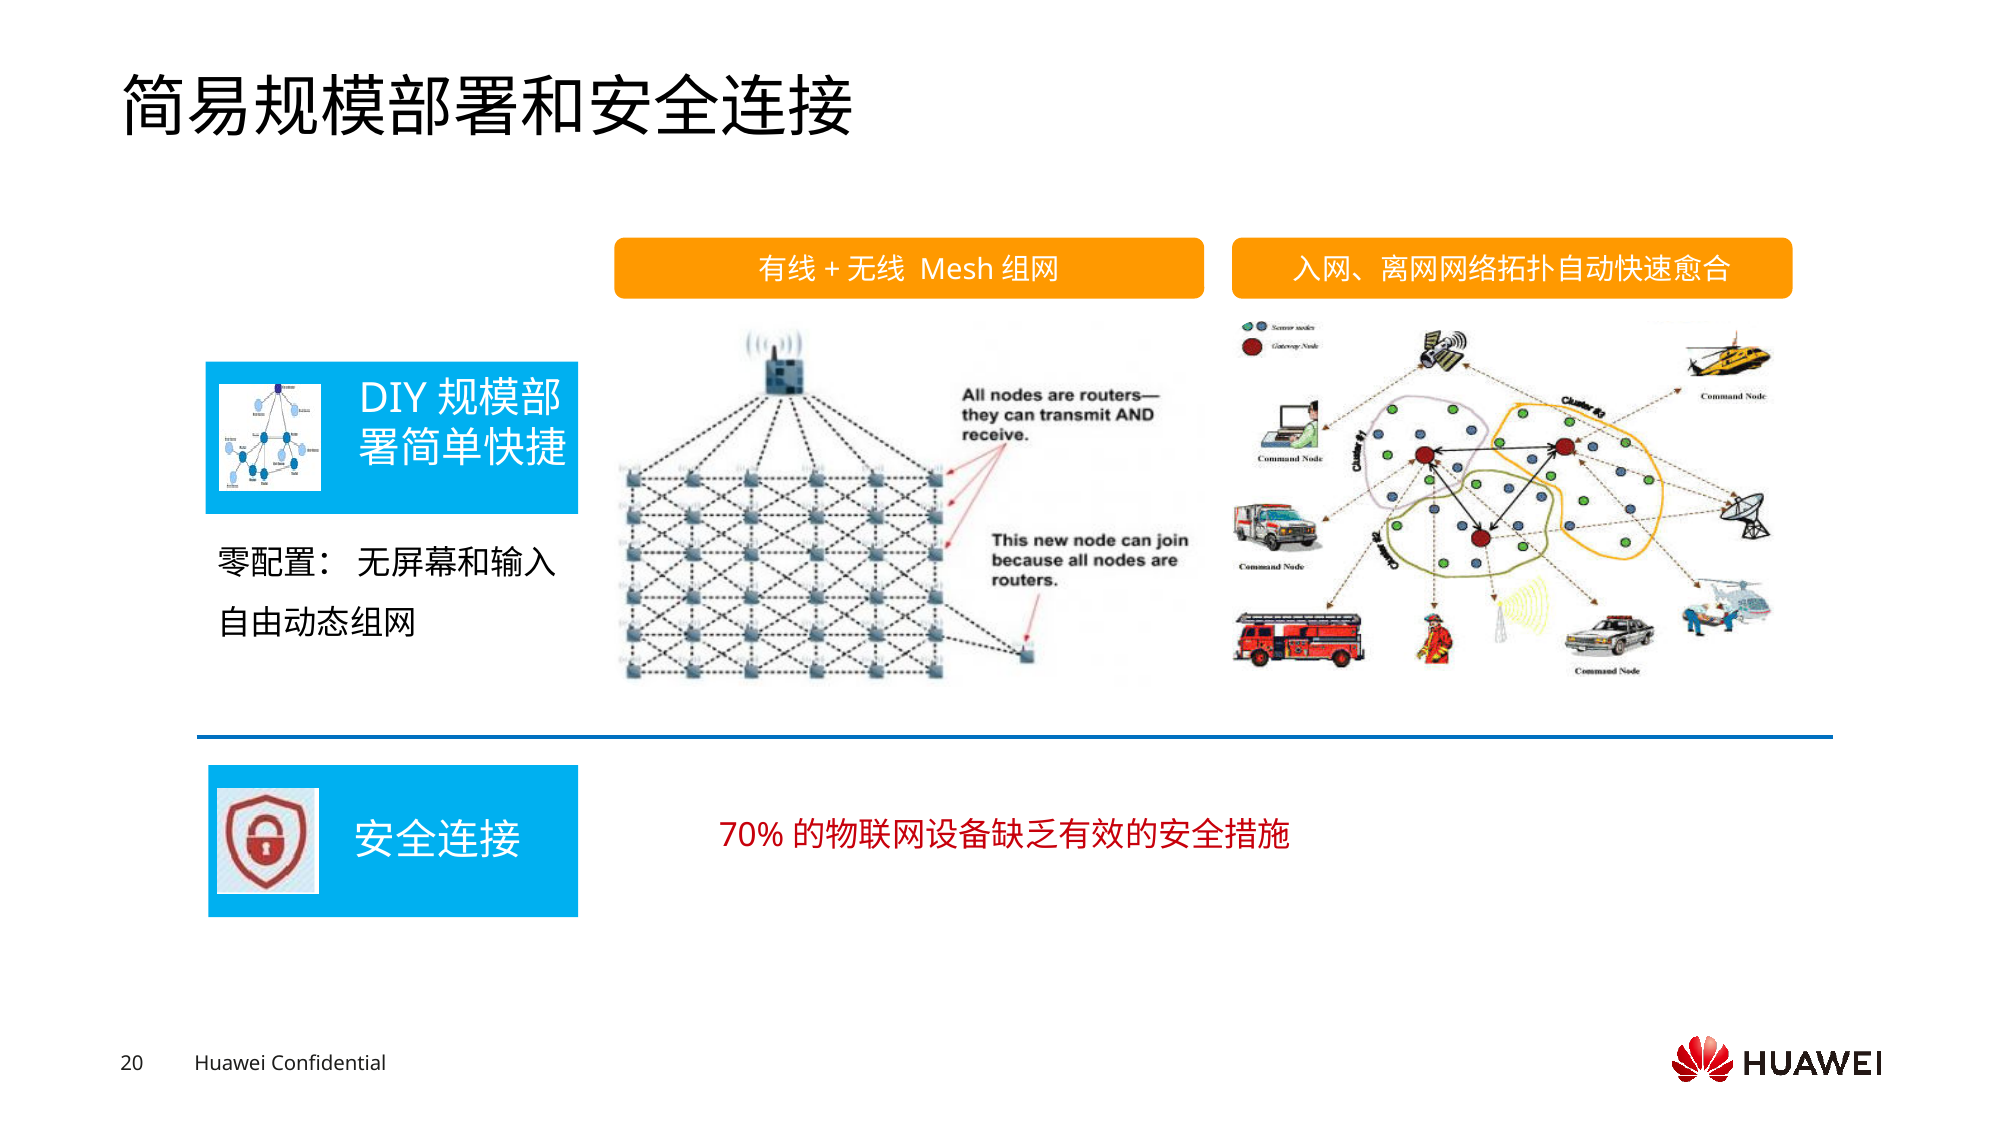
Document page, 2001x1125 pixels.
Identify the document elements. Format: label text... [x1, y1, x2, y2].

picture [1672, 1036, 1881, 1082]
title 简易规模部署和安全连接 [120, 73, 1880, 155]
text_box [196, 237, 1834, 918]
